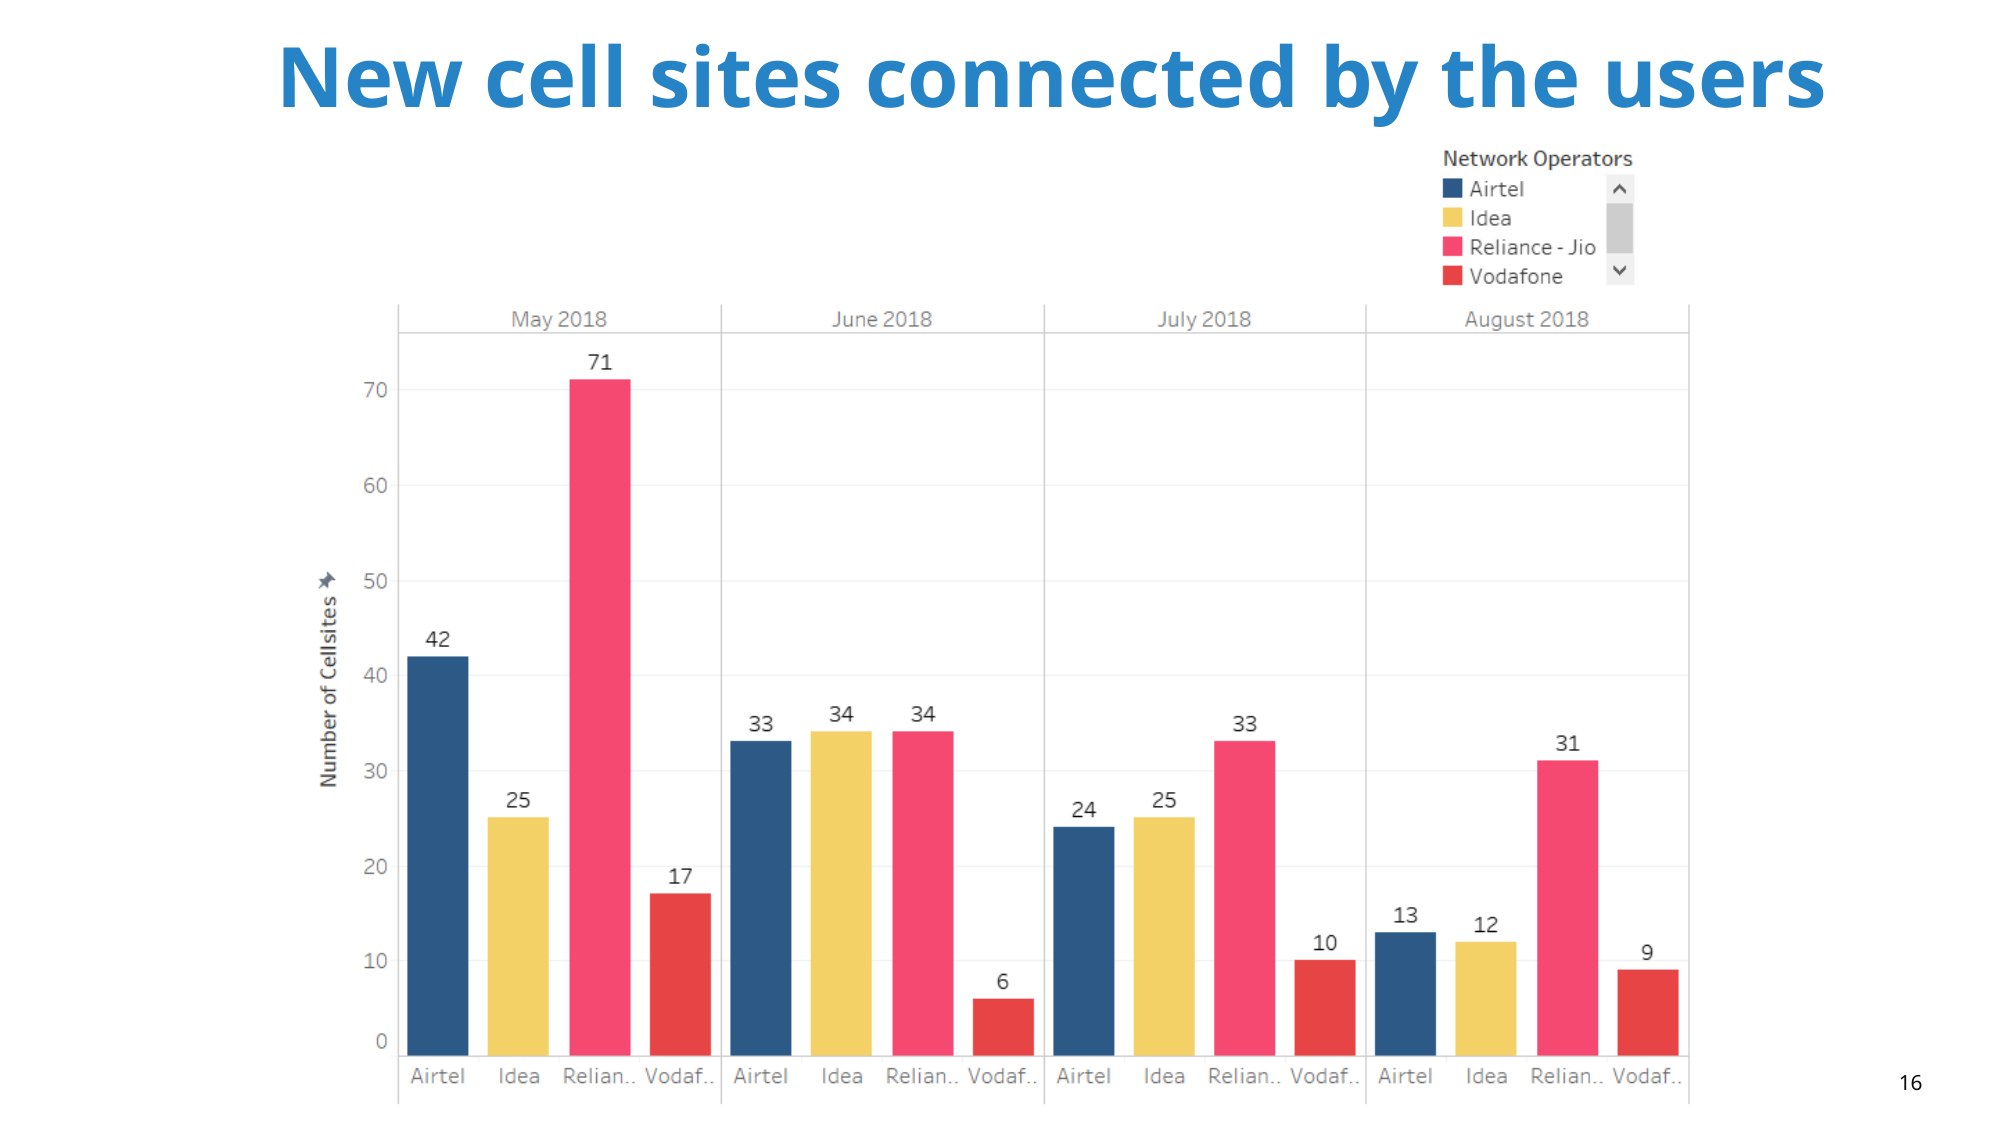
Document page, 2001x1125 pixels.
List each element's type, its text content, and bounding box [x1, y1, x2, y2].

picture [280, 136, 1720, 1125]
slide_number ‹#› [1777, 1061, 1938, 1107]
text_box New cell sites connected by the users [39, 16, 1936, 189]
